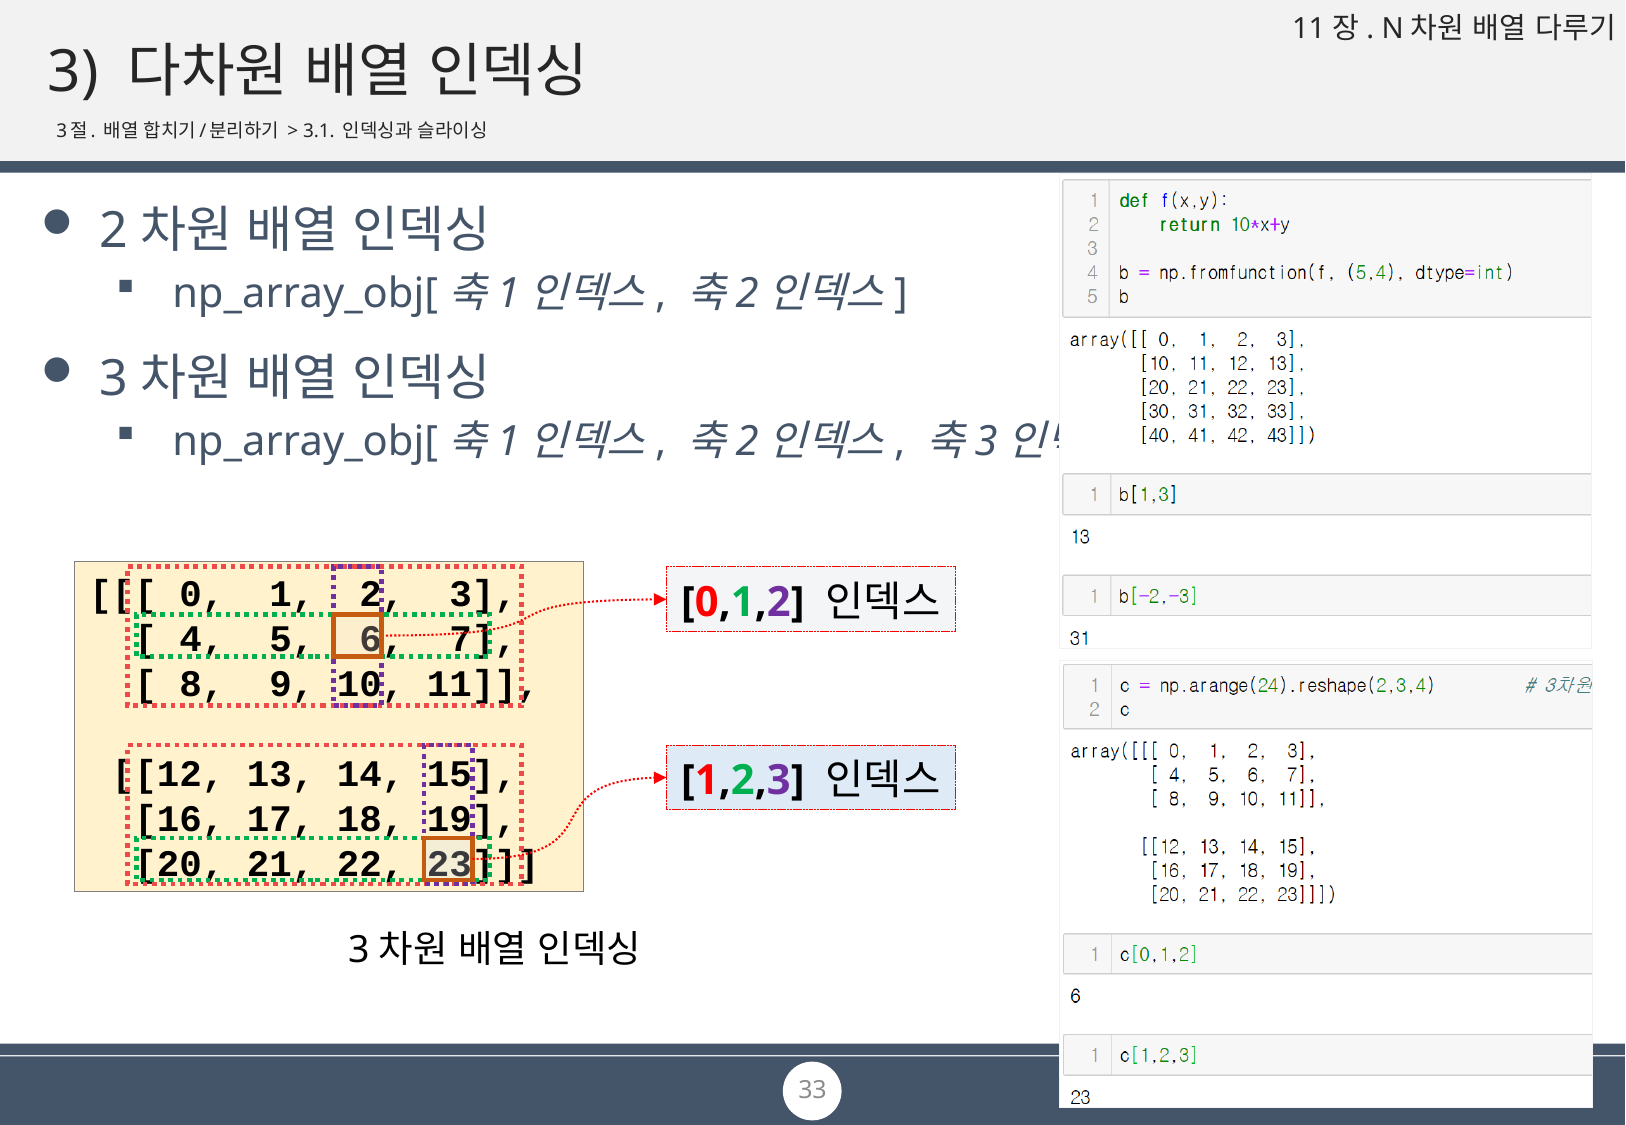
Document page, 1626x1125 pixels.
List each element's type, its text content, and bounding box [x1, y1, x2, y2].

list 3절. 배열 합치기/분리하기 > 3.1. 인덱싱과 슬라이싱 [44, 113, 1592, 149]
title 3) 다차원 배열 인덱싱 [32, 30, 1592, 114]
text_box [74, 561, 958, 895]
slide_number 33 [629, 1061, 996, 1121]
text_box 3차원 배열 인덱싱 [333, 918, 657, 978]
list 2차원 배열 인덱싱 np_array_obj[축1인덱스, 축2인덱스] 3차원 배열 인덱싱 np_array_obj[축1인덱스, 축2인덱스, 축3인덱스] [26, 178, 1592, 1037]
picture [1059, 173, 1592, 649]
picture [1059, 660, 1593, 1108]
